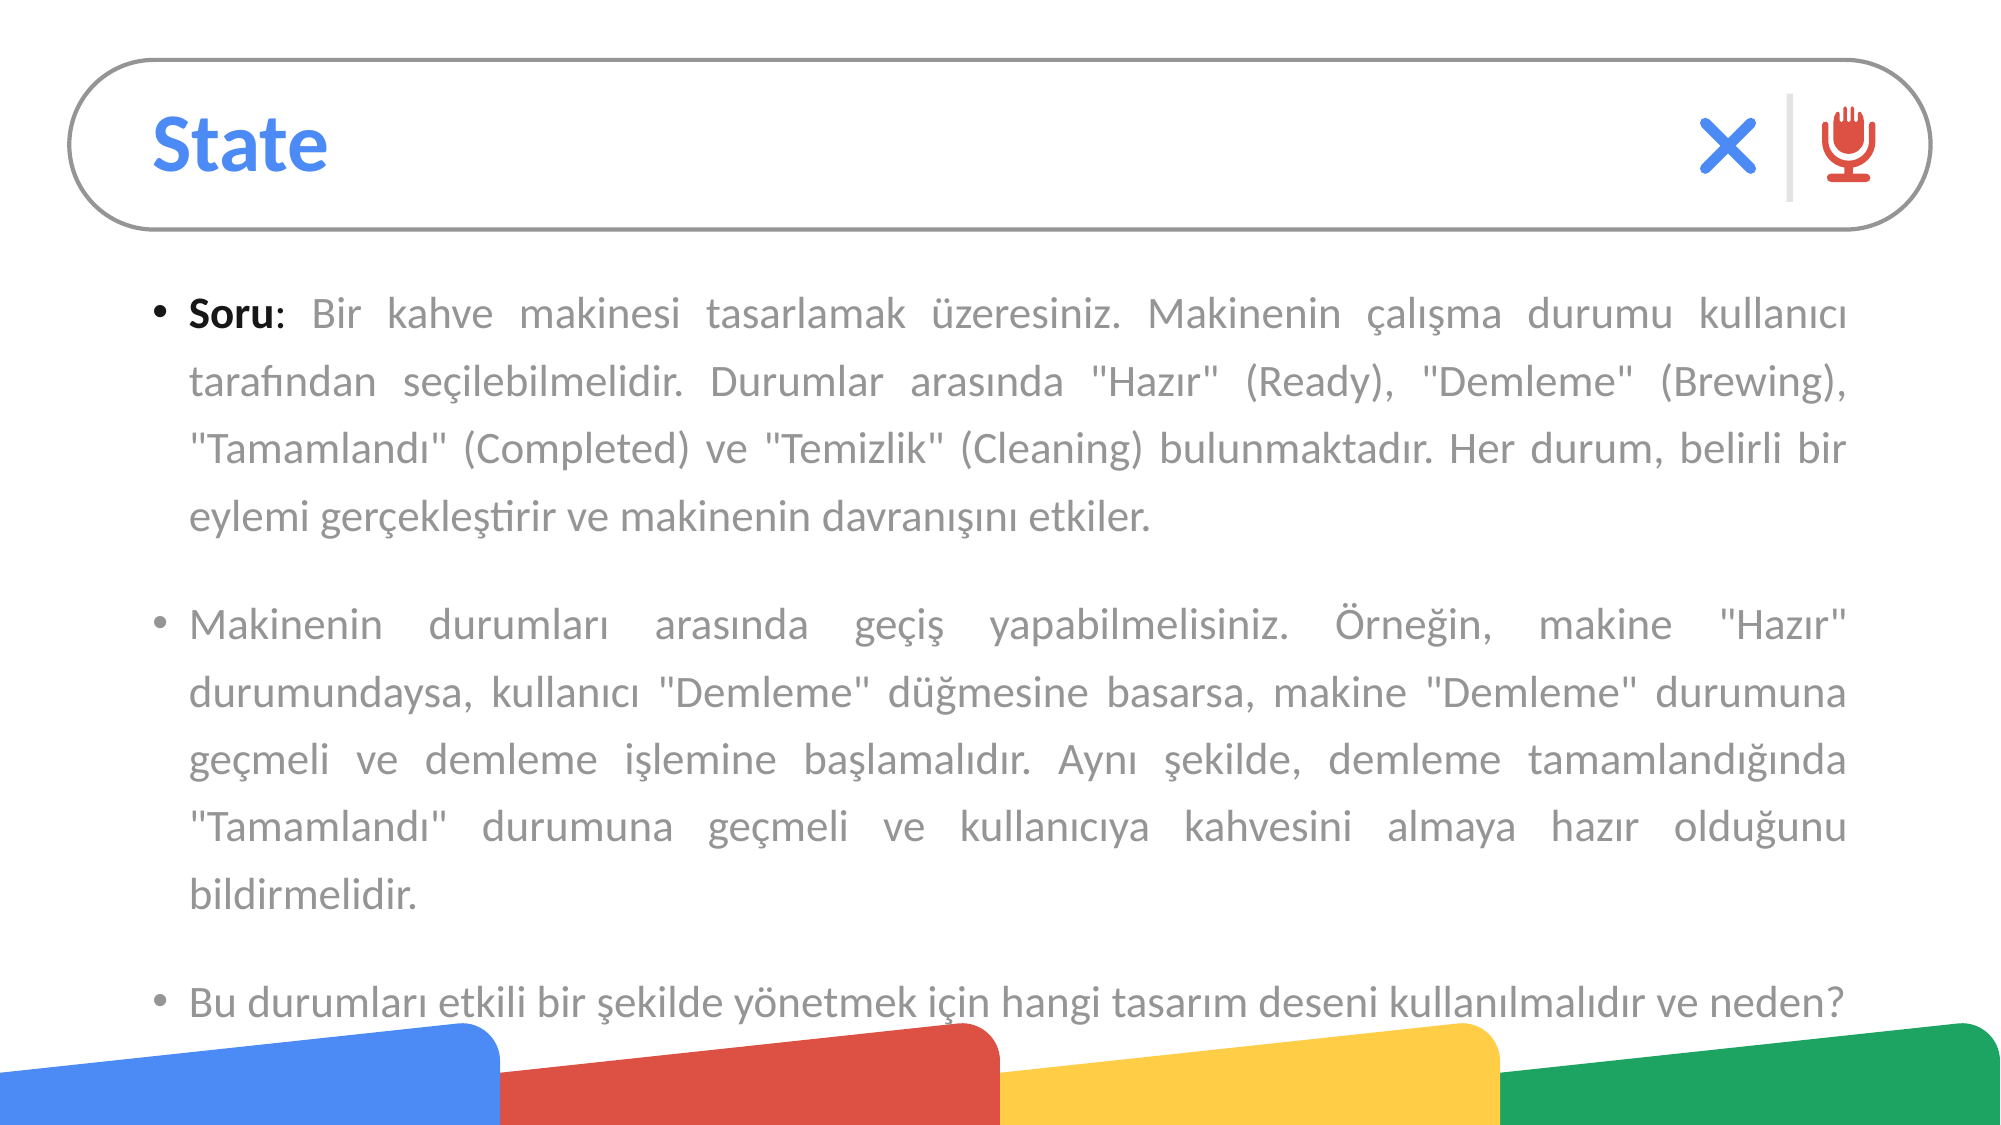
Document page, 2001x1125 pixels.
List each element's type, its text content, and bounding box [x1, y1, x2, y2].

list Soru: Bir kahve makinesi tasarlamak üzeresiniz. Makinenin çalışma durumu kullanıcı tarafından seçilebilmelidir. Durumlar arasında "Hazır" (Ready), "Demleme" (Brewing), "Tamamlandı" (Completed) ve "Temizlik" (Cleaning) bulunmaktadır. Her durum, belirli bir eylemi gerçekleştirir ve makinenin davranışını etkiler. Makinenin durumları arasında geçiş yapabilmelisiniz. Örneğin, makine "Hazır" durumundaysa, kullanıcı "Demleme" düğmesine basarsa, makine "Demleme" durumuna geçmeli ve demleme işlemine başlamalıdır. Aynı şekilde, demleme tamamlandığında "Tamamlandı" durumuna geçmeli ve kullanıcıya kahvesini almaya hazır olduğunu bildirmelidir. Bu durumları etkili bir şekilde yönetmek için hangi tasarım deseni kullanılmalıdır ve neden? [137, 262, 1865, 1082]
text_box [1177, 229, 2000, 237]
title State [137, 59, 1650, 230]
